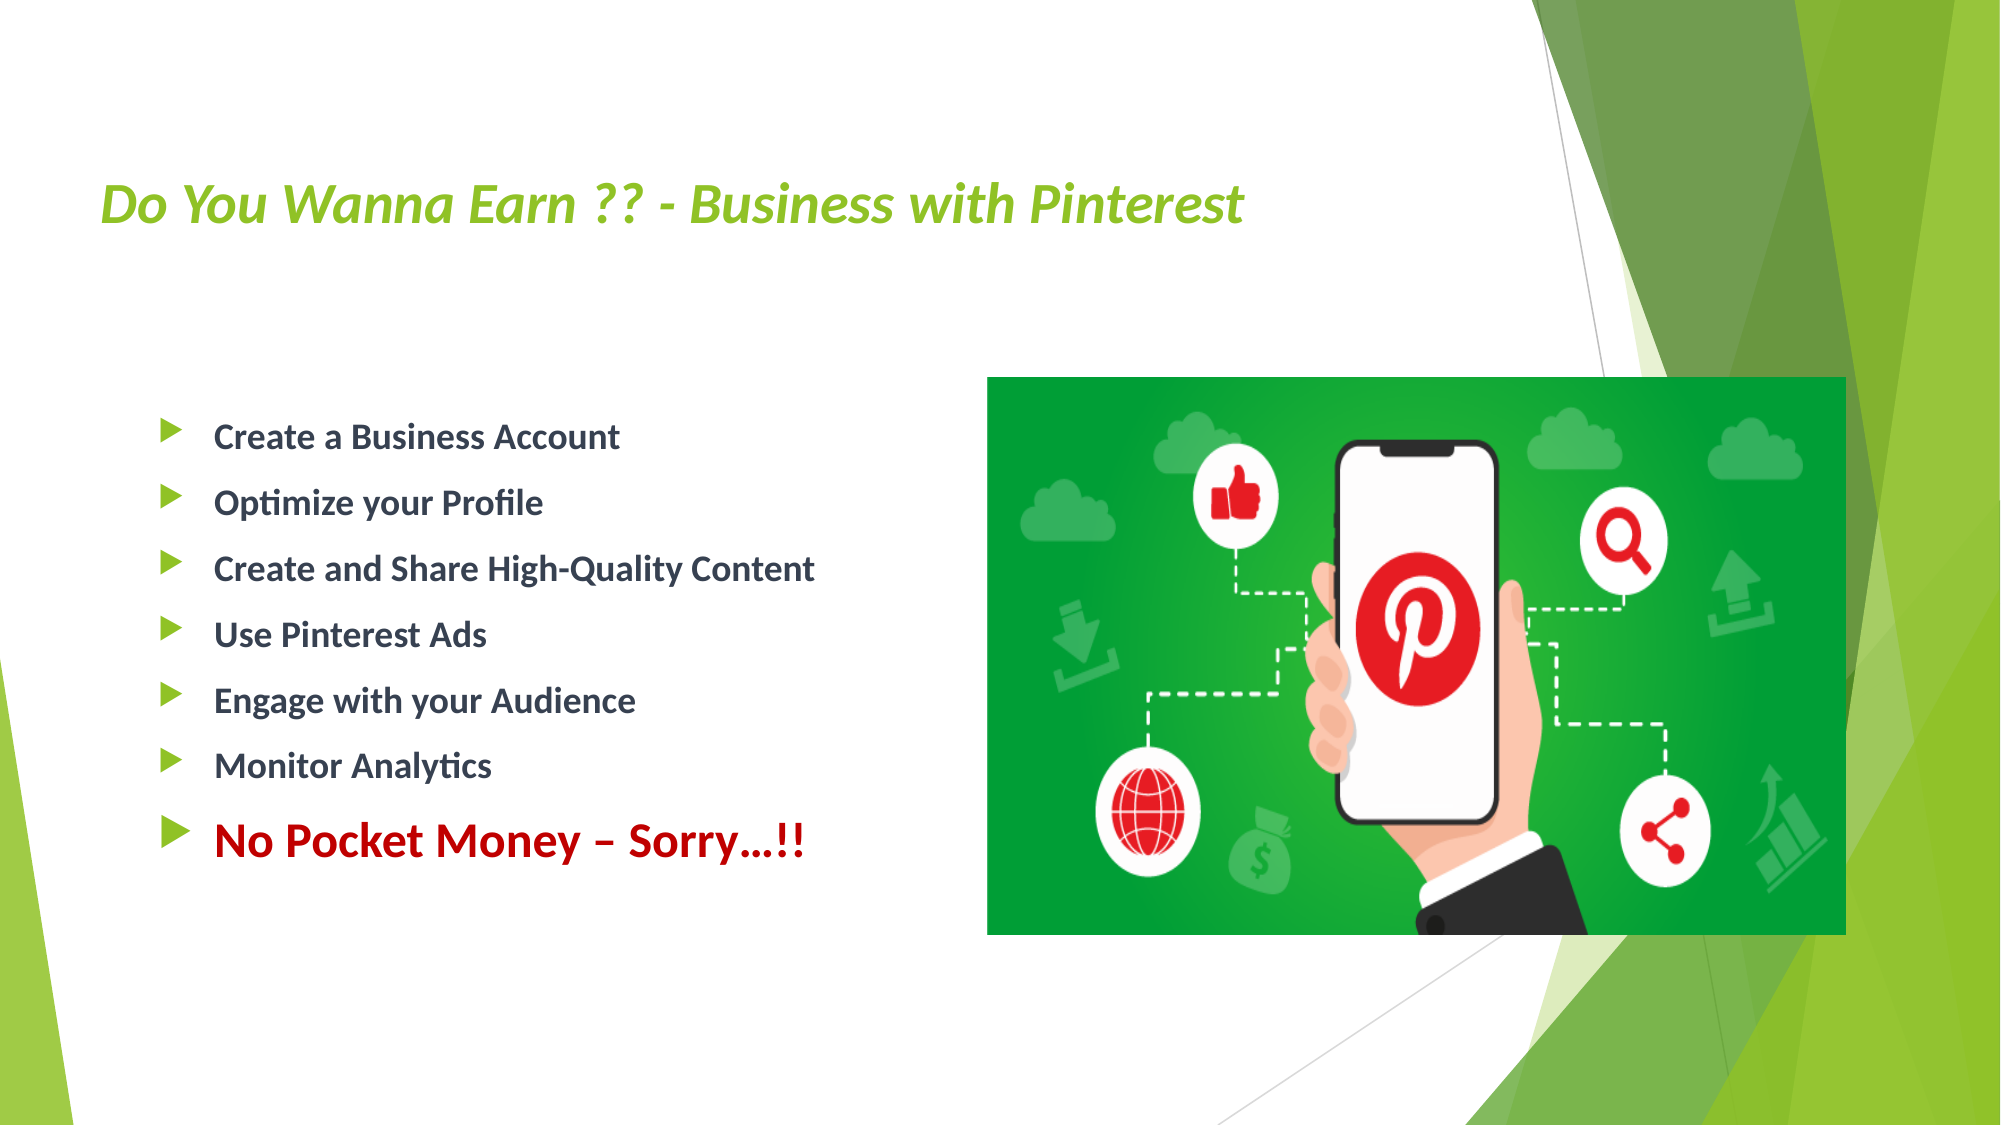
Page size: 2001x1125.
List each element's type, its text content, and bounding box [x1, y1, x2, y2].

title Do You Wanna Earn ?? - Business with Pinterest [85, 158, 1496, 263]
picture [987, 377, 1846, 935]
list Create a Business Account Optimize your Profile Create and Share High-Quality Content Use Pinterest Ads Engage with your Audience Monitor Analytics No Pocket Money – Sorry…!! [142, 404, 956, 879]
